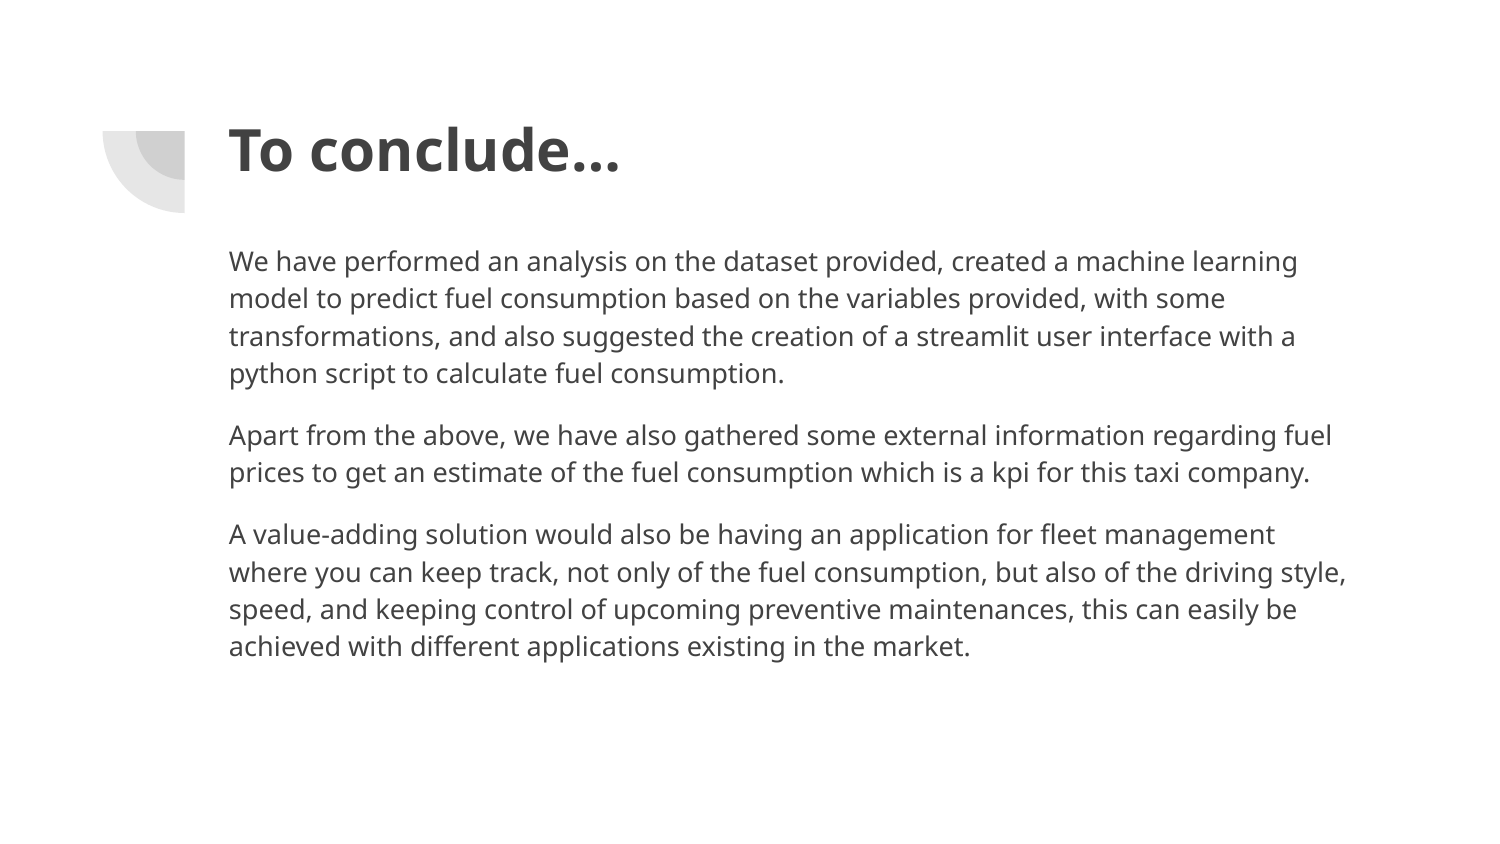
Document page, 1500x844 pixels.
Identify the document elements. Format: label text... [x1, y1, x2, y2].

title To conclude… [213, 98, 1368, 224]
list We have performed an analysis on the dataset provided, created a machine learning model to predict fuel consumption based on the variables provided, with some transformations, and also suggested the creation of a streamlit user interface with a python script to calculate fuel consumption. Apart from the above, we have also gathered some external information regarding fuel prices to get an estimate of the fuel consumption which is a kpi for this taxi company. A value-adding solution would also be having an application for fleet management where you can keep track, not only of the fuel consumption, but also of the driving style, speed, and keeping control of upcoming preventive maintenances, this can easily be achieved with different applications existing in the market. [213, 224, 1368, 744]
